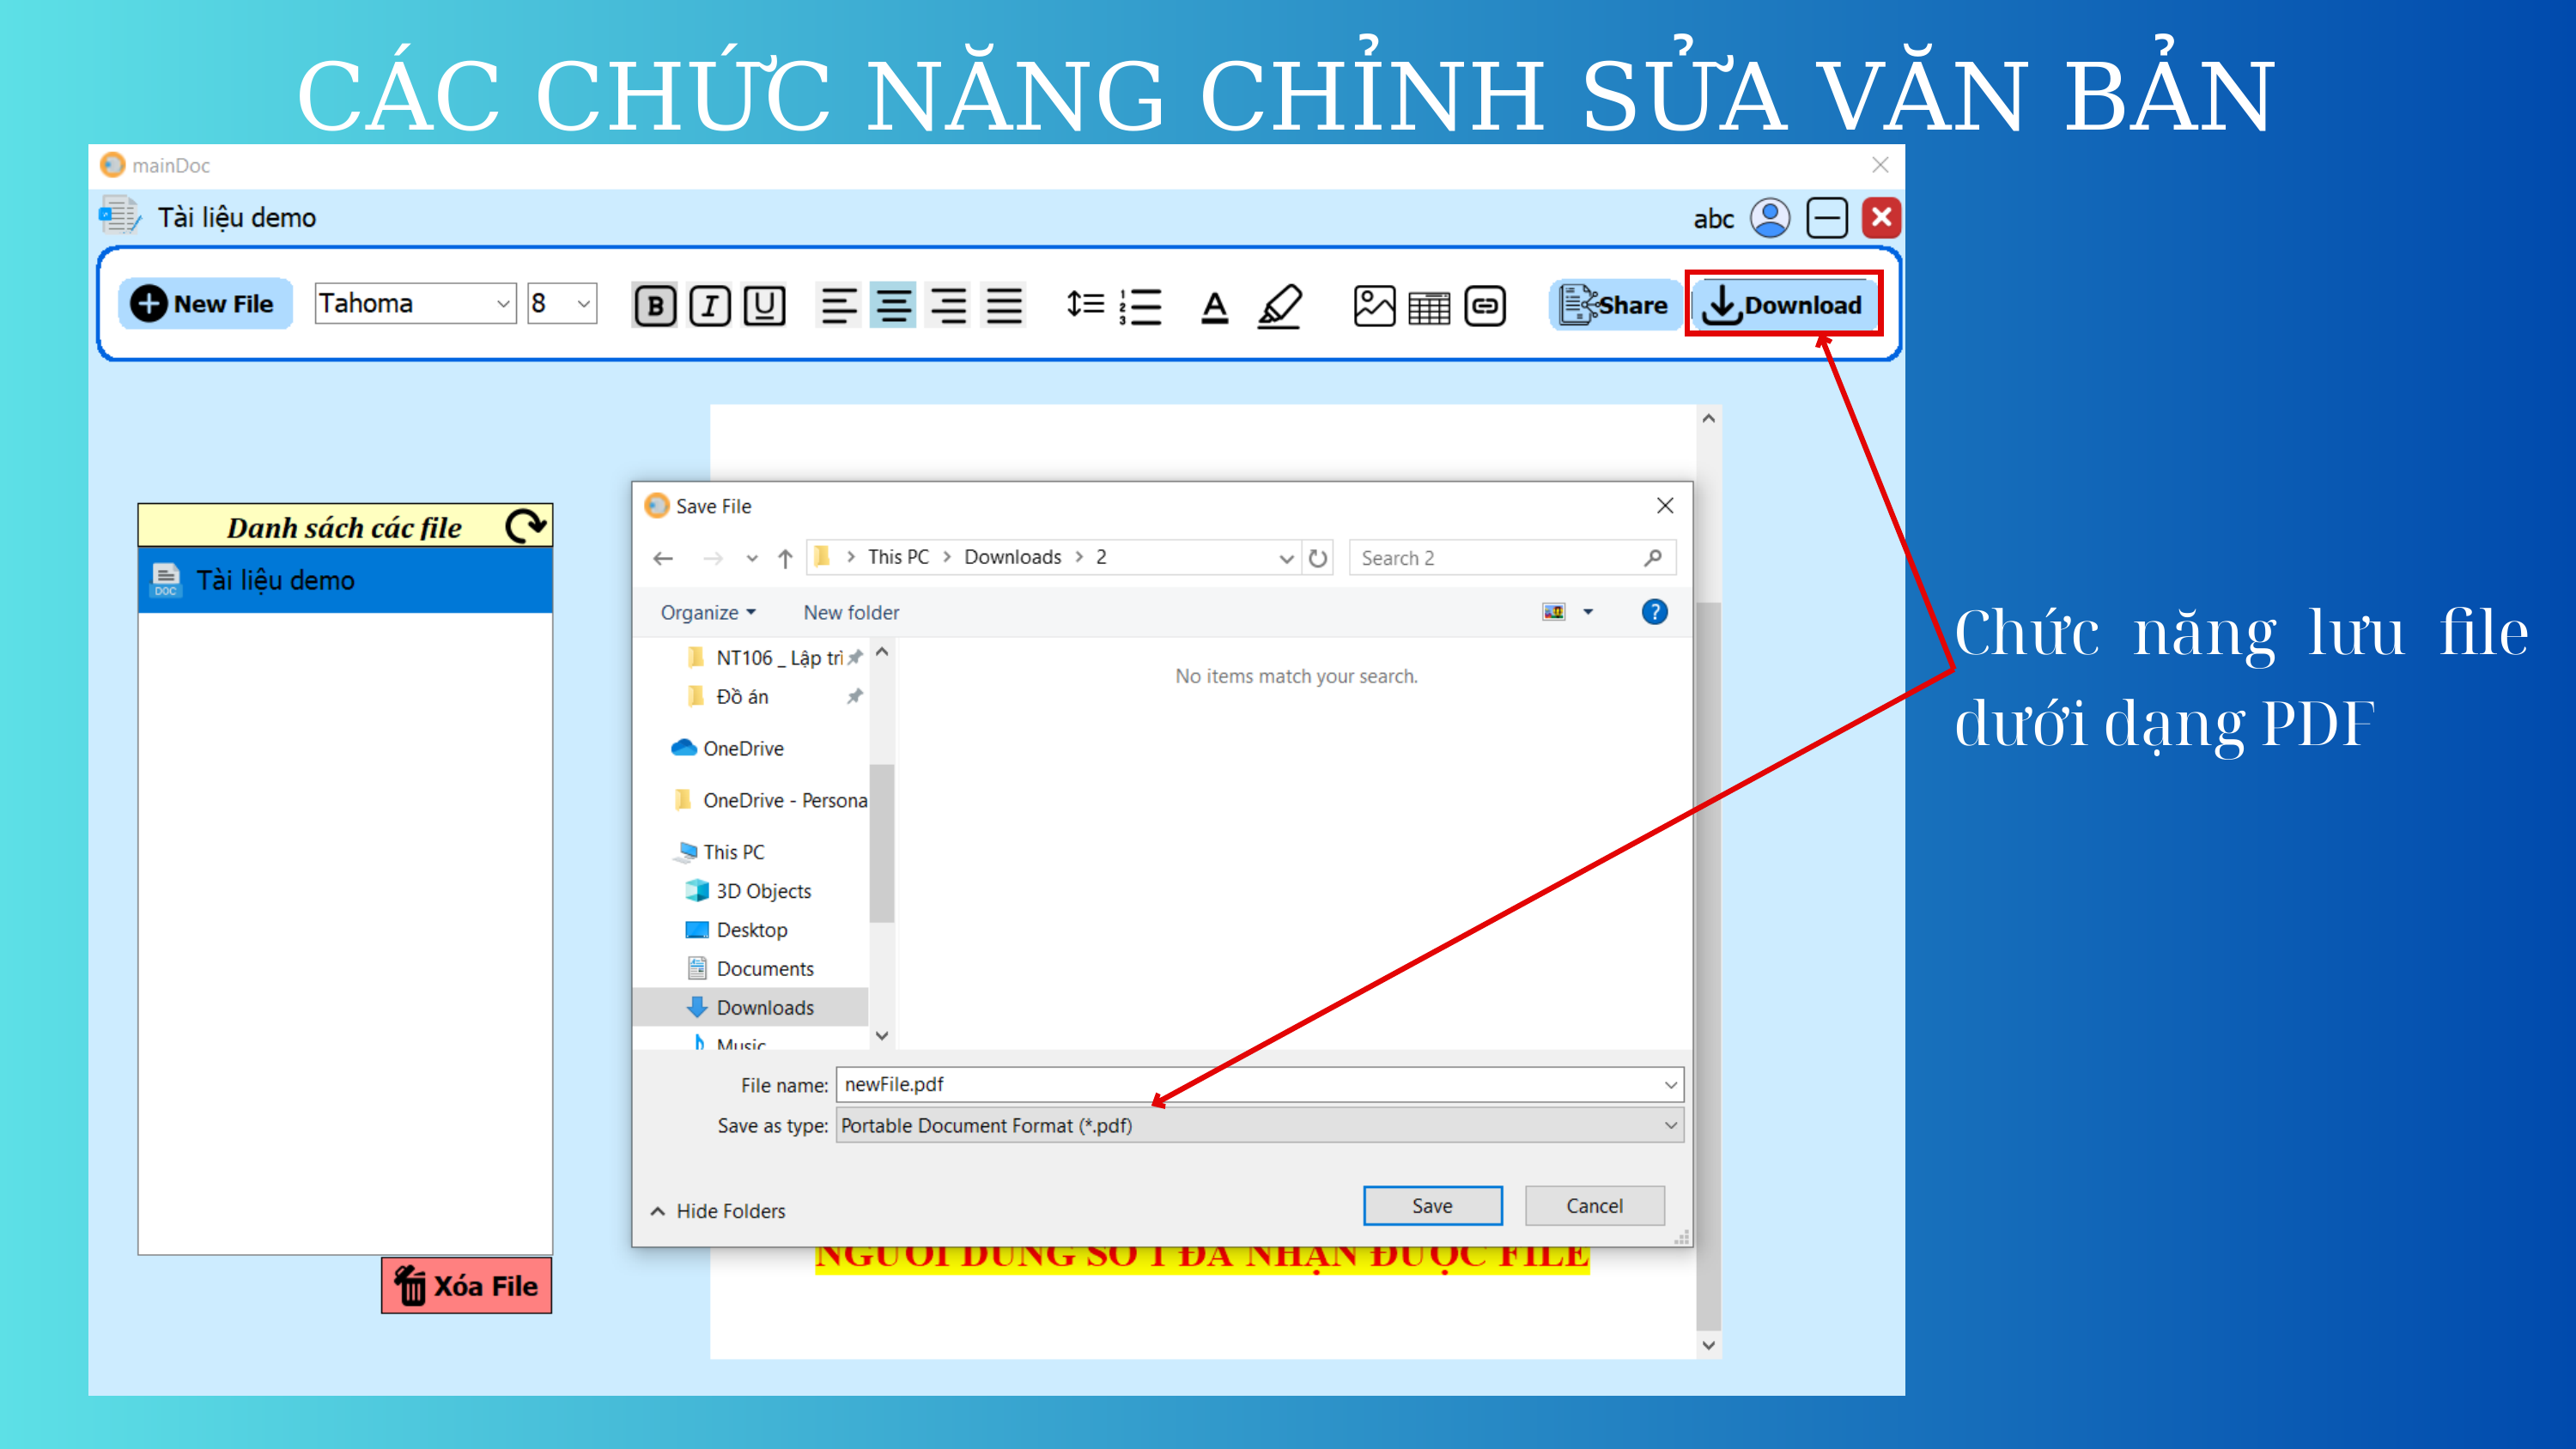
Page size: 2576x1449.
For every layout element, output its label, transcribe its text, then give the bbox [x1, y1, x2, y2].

text_box [88, 144, 1905, 1397]
text_box [1151, 669, 1954, 1107]
text_box CÁC CHỨC NĂNG CHỈNH SỬA VĂN BẢN [295, 18, 2281, 149]
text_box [1686, 272, 1881, 334]
text_box Chức năng lưu file dưới dạng PDF [1953, 574, 2531, 758]
